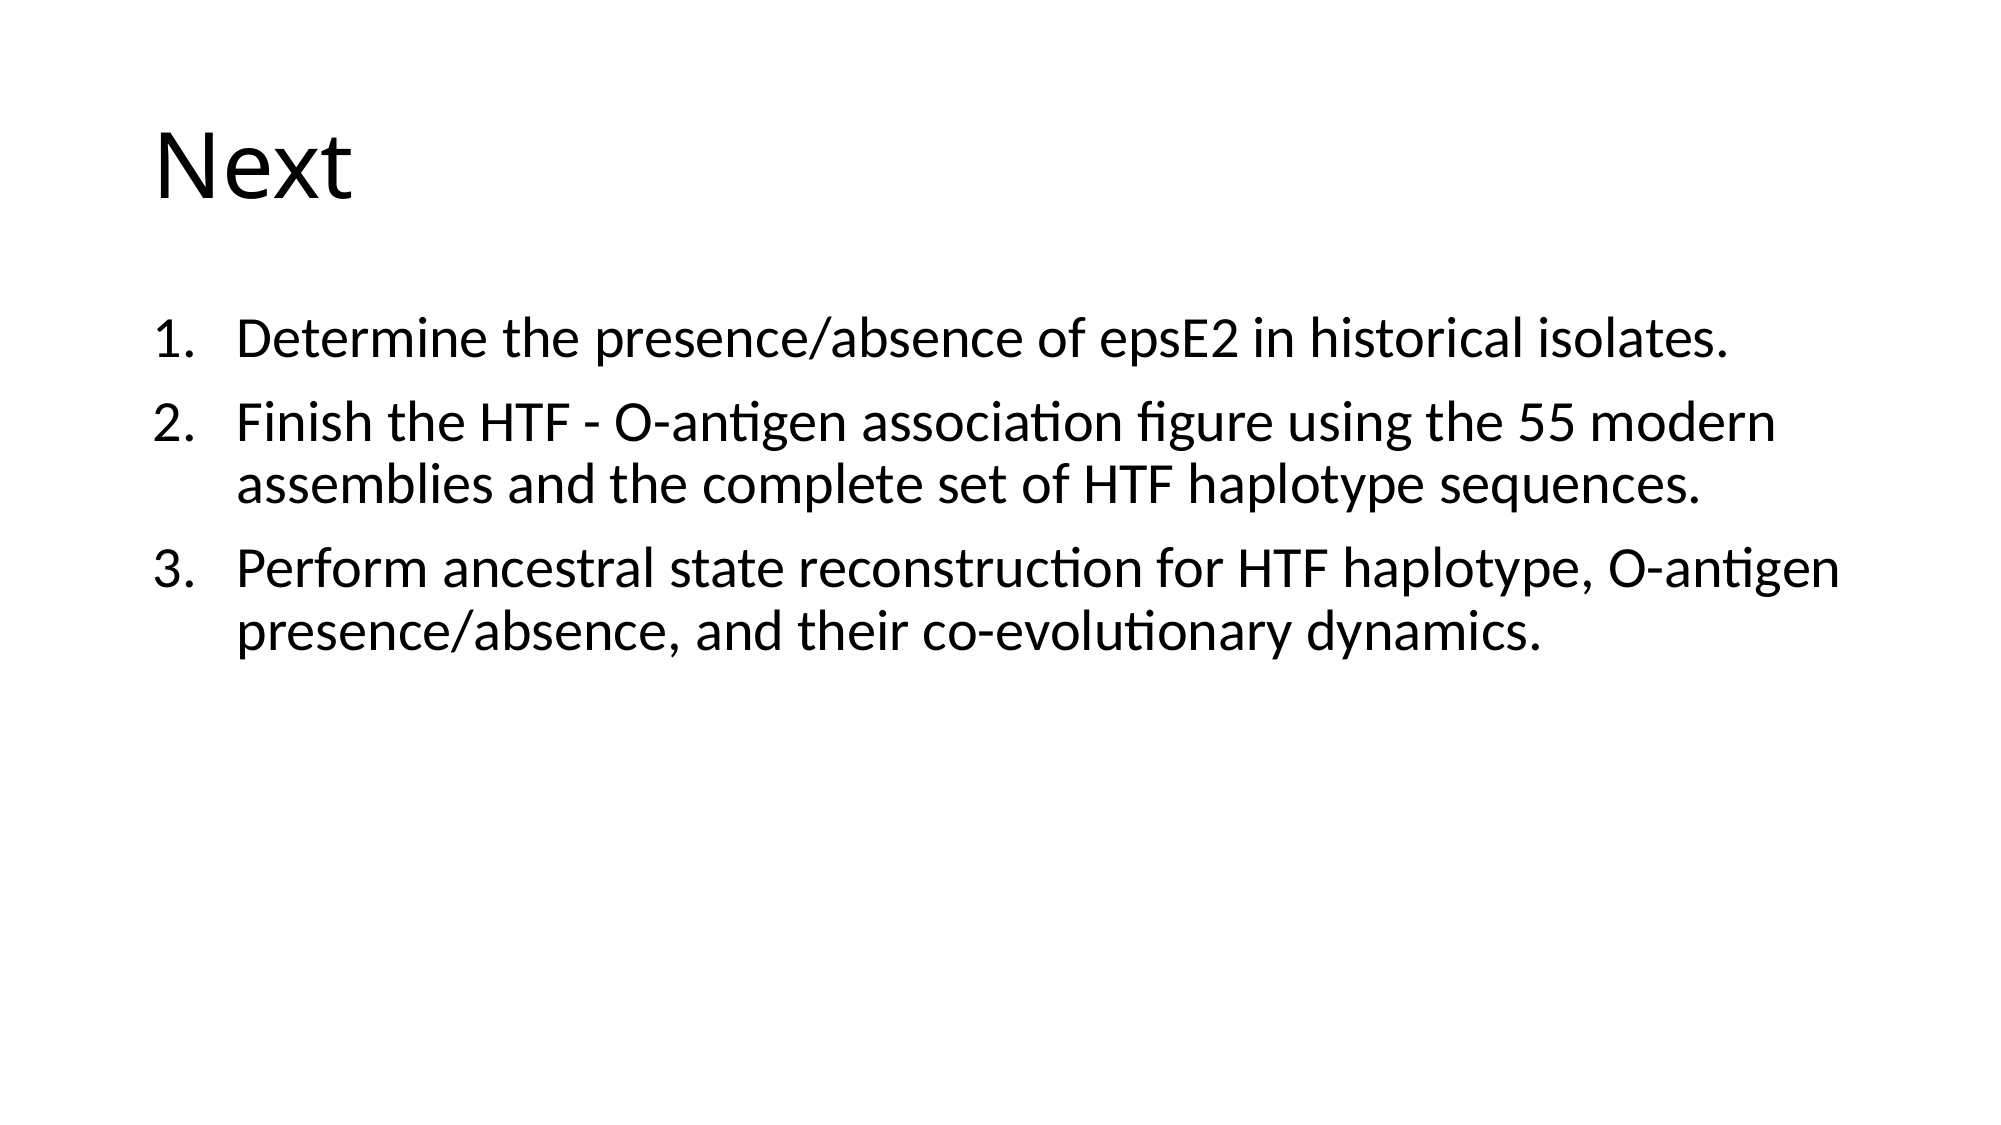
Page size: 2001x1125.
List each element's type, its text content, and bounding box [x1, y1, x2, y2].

list Determine the presence/absence of epsE2 in historical isolates. Finish the HTF - O-antigen association figure using the 55 modern assemblies and the complete set of HTF haplotype sequences. Perform ancestral state reconstruction for HTF haplotype, O-antigen presence/absence, and their co-evolutionary dynamics. [137, 299, 1863, 1014]
title Next [137, 59, 1863, 278]
